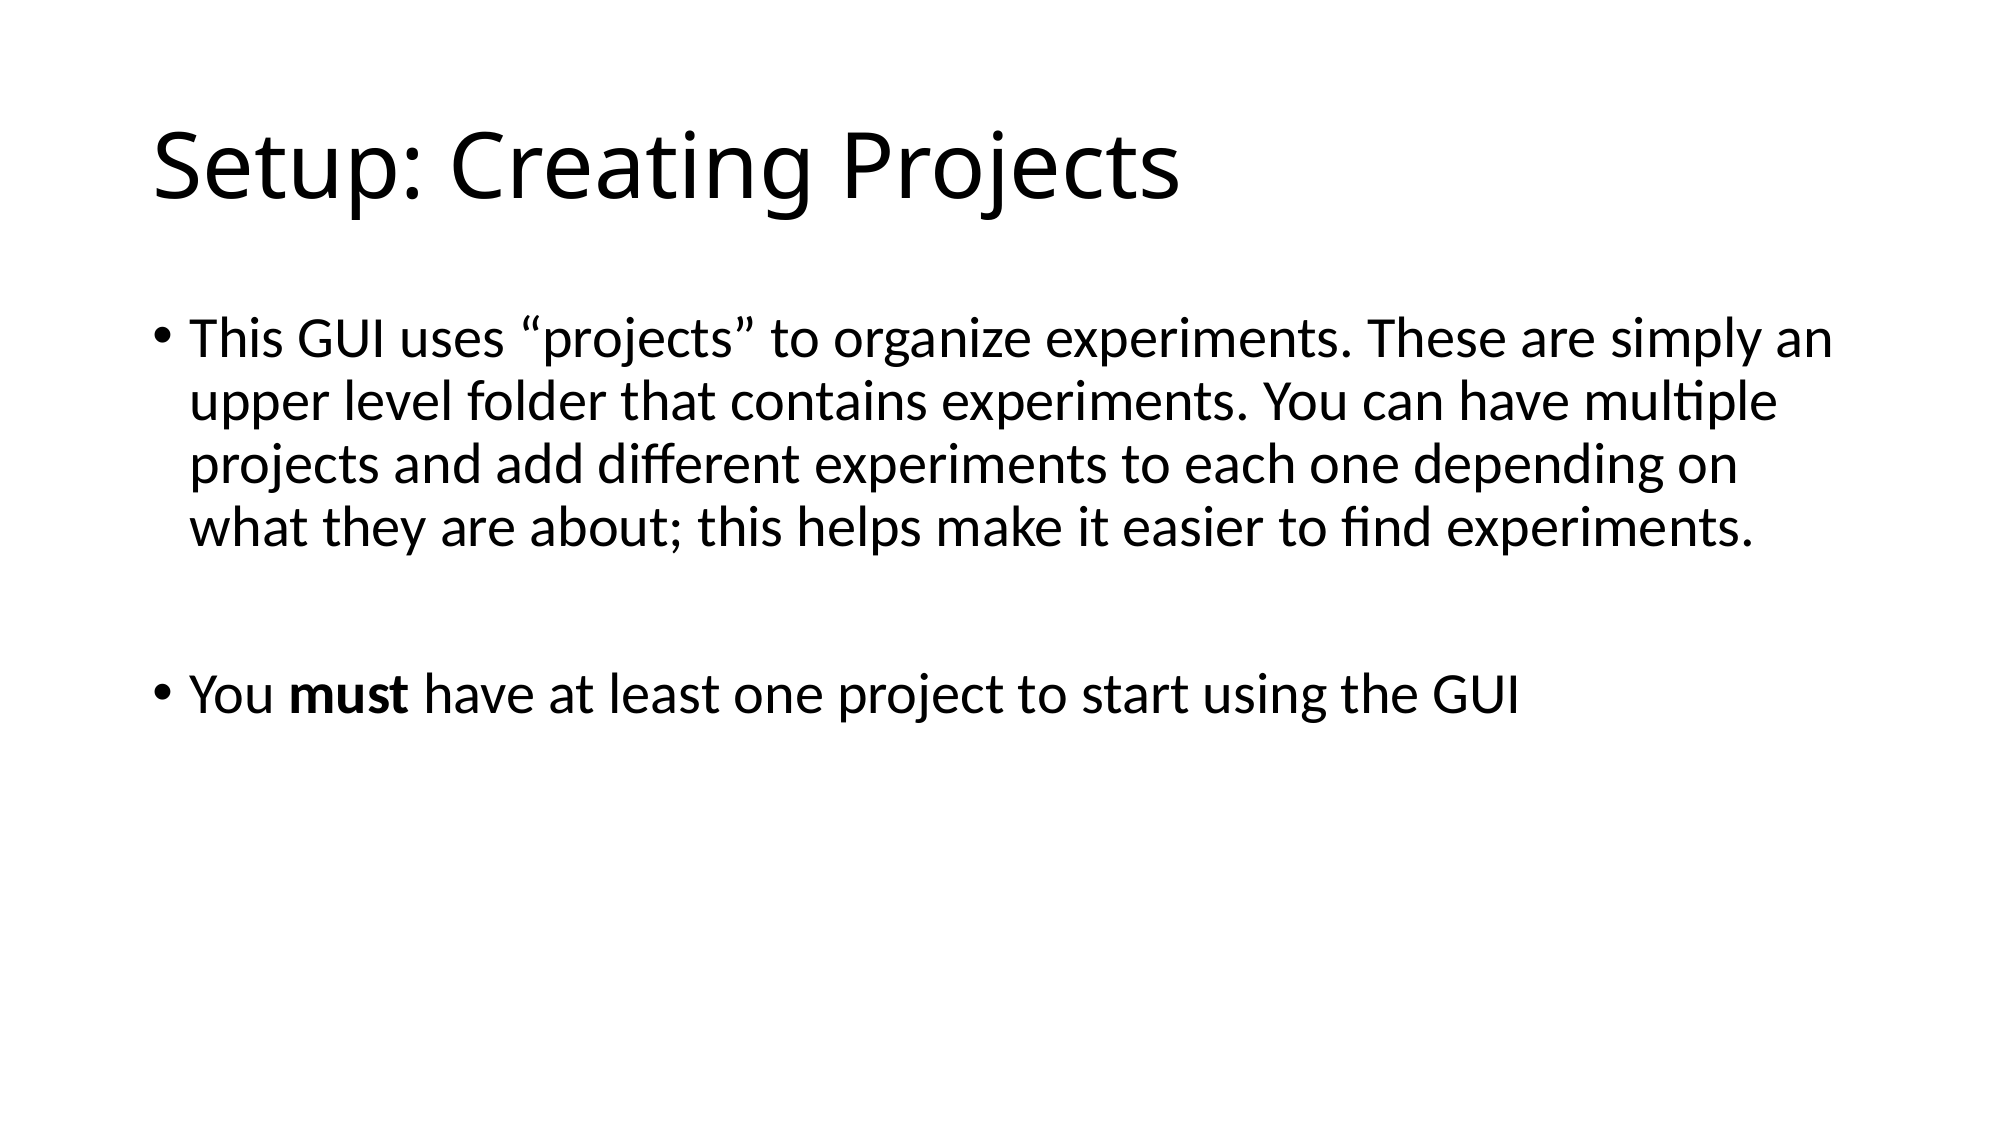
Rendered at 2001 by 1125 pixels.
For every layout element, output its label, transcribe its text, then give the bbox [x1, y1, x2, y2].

title Setup: Creating Projects [137, 59, 1863, 278]
list This GUI uses “projects” to organize experiments. These are simply an upper level folder that contains experiments. You can have multiple projects and add different experiments to each one depending on what they are about; this helps make it easier to find experiments. You must have at least one project to start using the GUI [137, 299, 1863, 1014]
